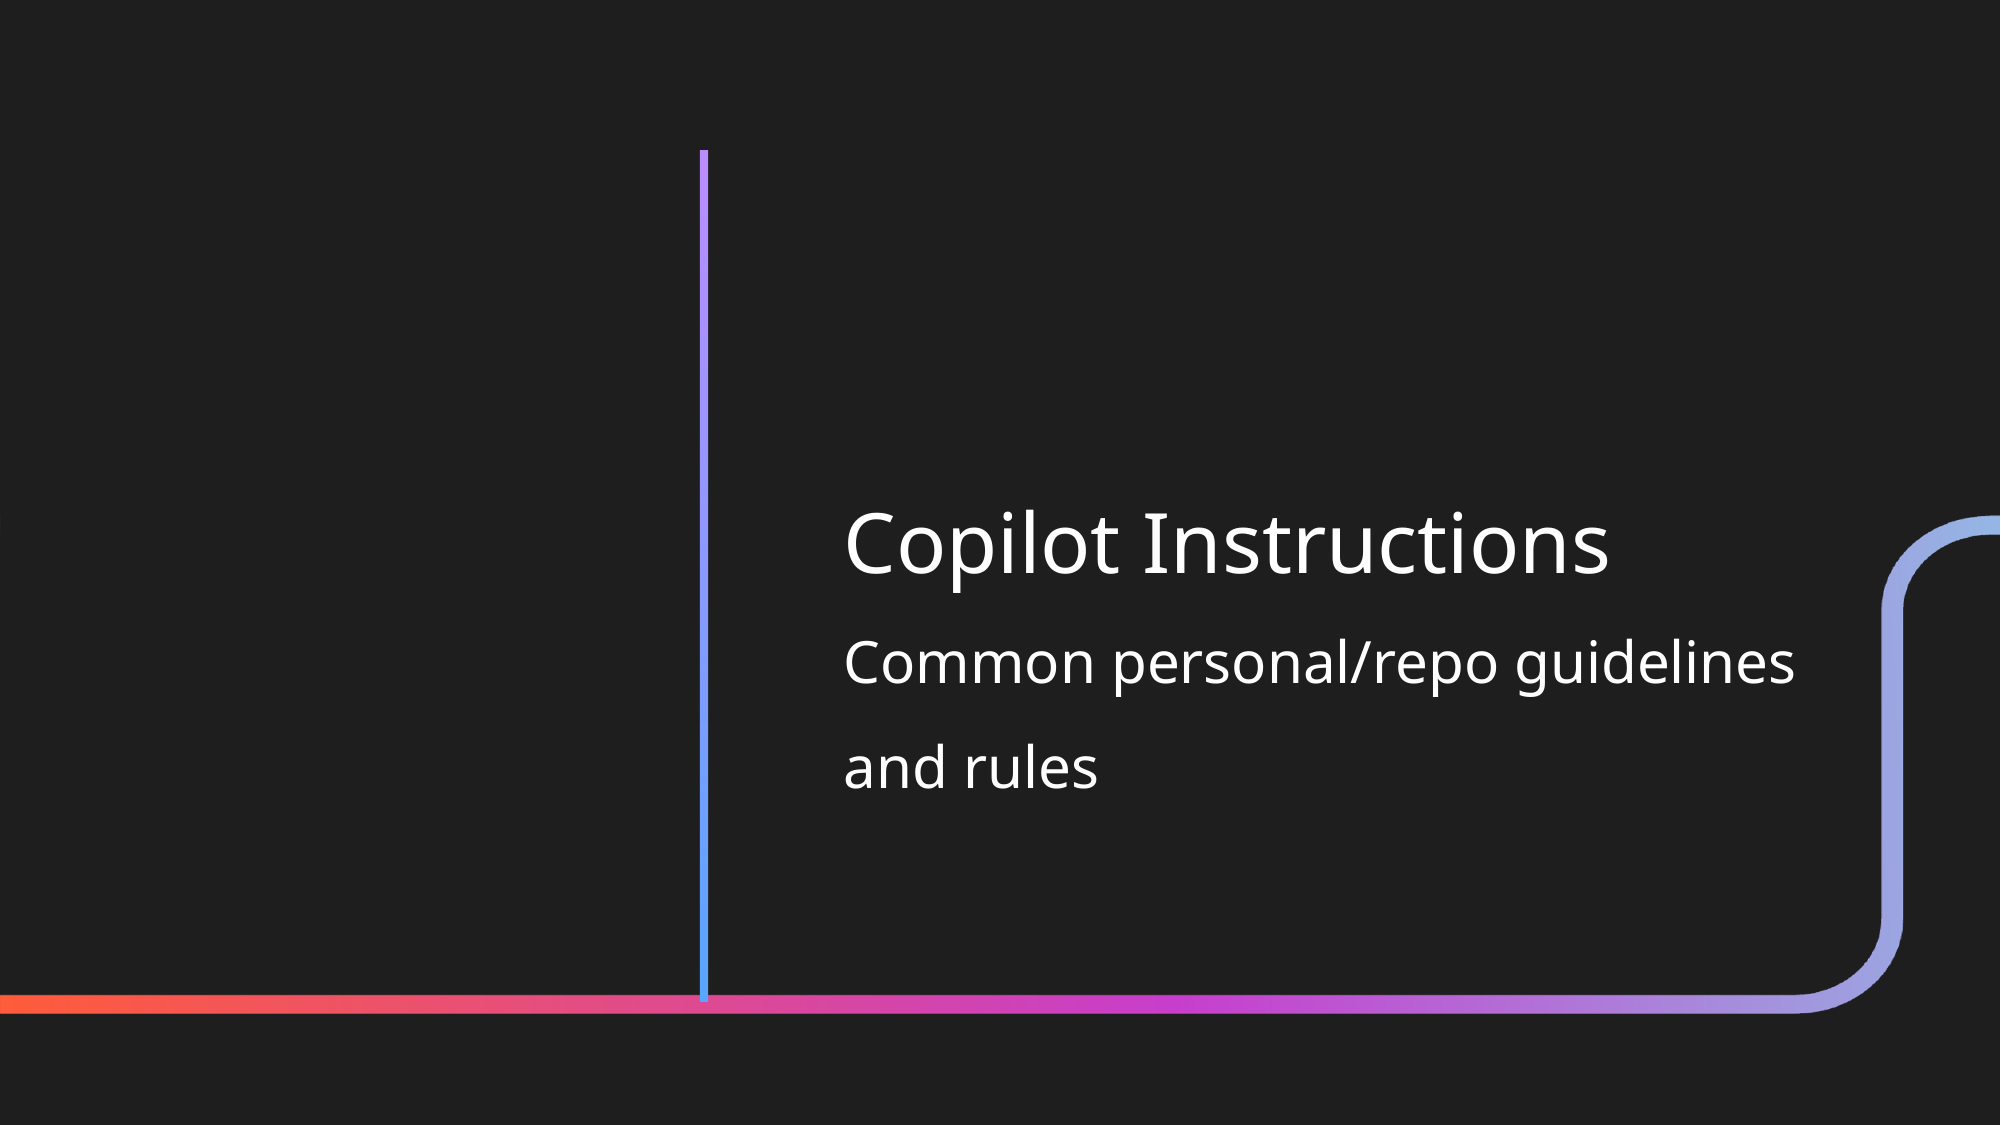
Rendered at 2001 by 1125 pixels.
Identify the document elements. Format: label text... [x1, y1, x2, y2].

text_box Copilot Instructions Common personal/repo guidelines and rules [829, 432, 1829, 808]
picture [0, 515, 2000, 1014]
text_box [699, 150, 709, 1002]
